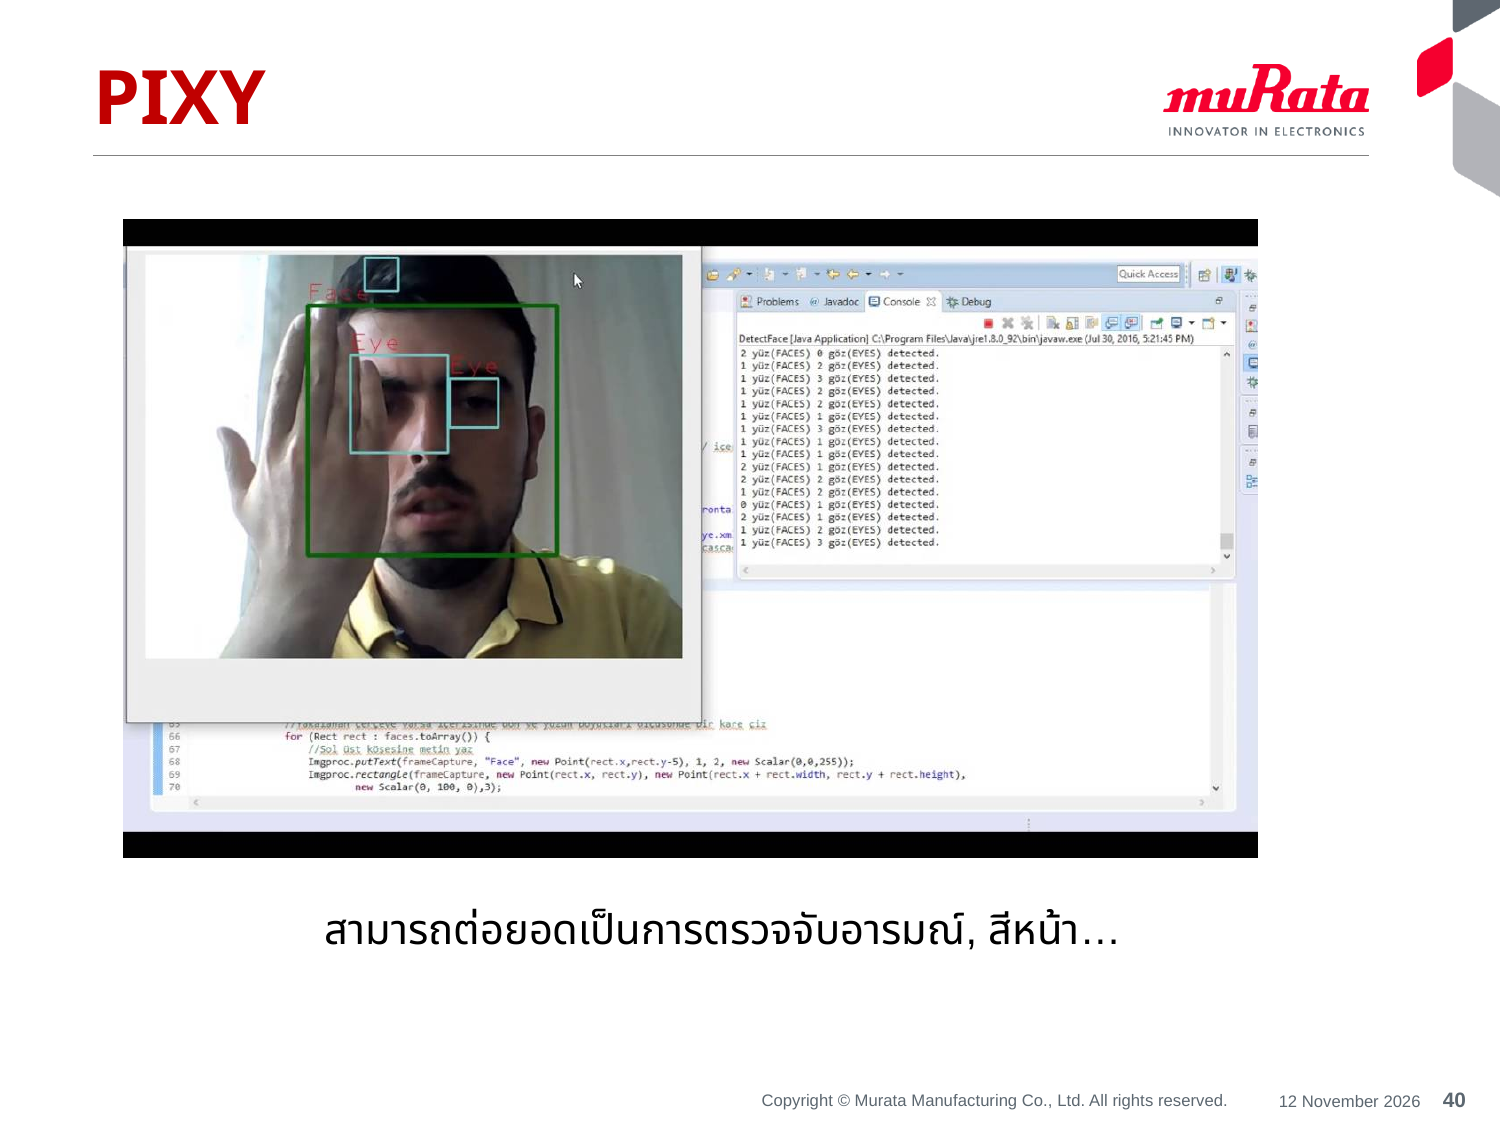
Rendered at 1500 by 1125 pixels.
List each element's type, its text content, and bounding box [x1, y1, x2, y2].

picture [123, 219, 1259, 858]
picture [1417, 0, 1500, 208]
title PIXY [92, 44, 1141, 162]
list สามารถต่อยอดเป็นการตรวจจับอารมณ์, สีหน้า… [324, 897, 1500, 1082]
picture [1163, 64, 1369, 136]
